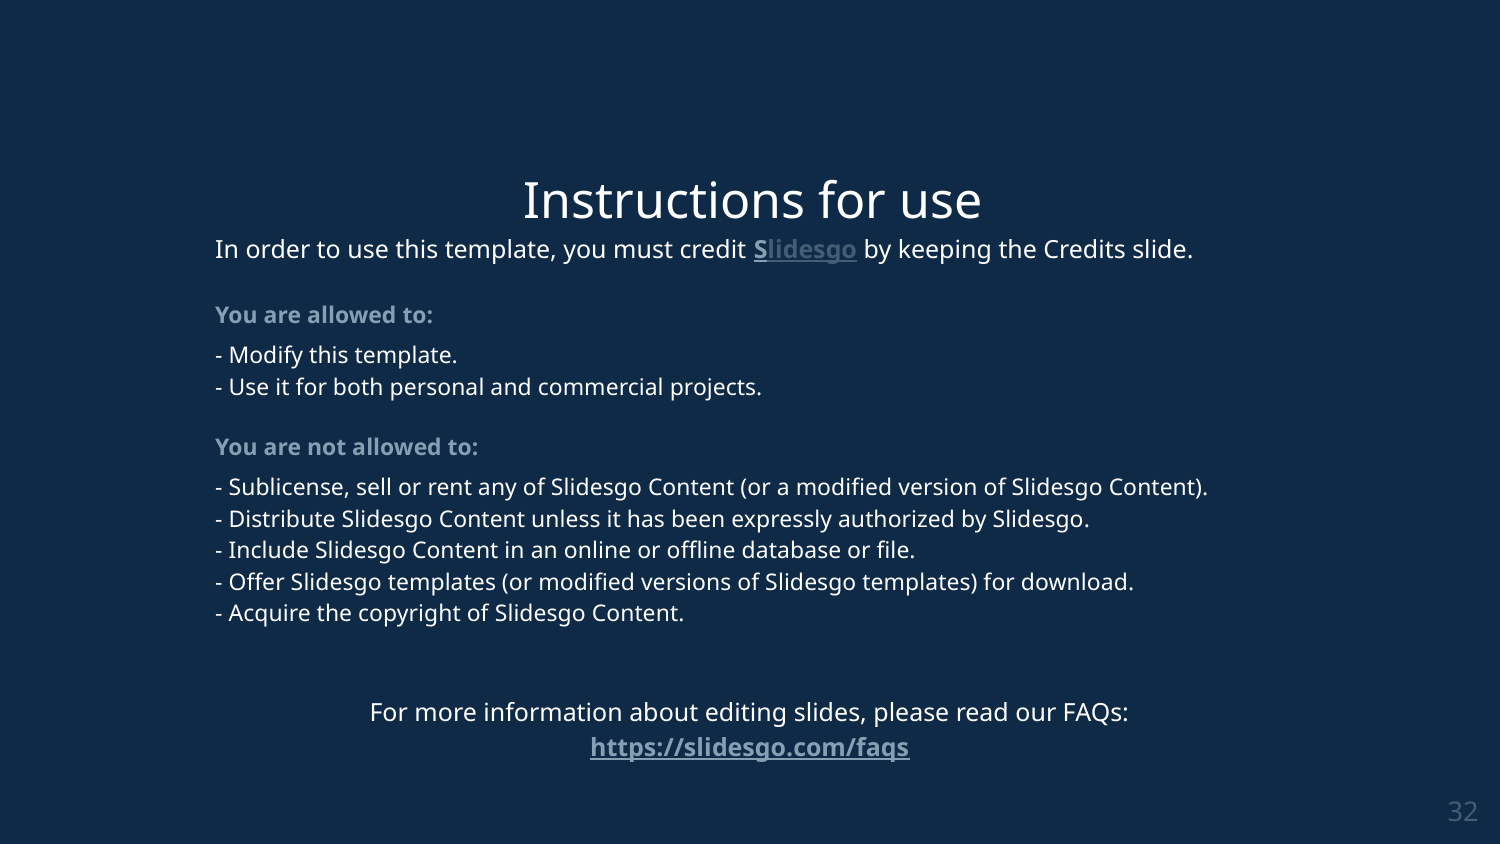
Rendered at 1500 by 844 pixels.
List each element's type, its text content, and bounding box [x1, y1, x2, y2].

title Instructions for use [175, 153, 1332, 233]
slide_number ‹#› [1403, 779, 1494, 844]
list For more information about editing slides, please read our FAQs: https://slidesgo.com/faqs [171, 676, 1328, 749]
list In order to use this template, you must credit Slidesgo by keeping the Credits slide. You are allowed to: - Modify this template. - Use it for both personal and commercial projects. You are not allowed to: - Sublicense, sell or rent any of Slidesgo Content (or a modified version of Slidesgo Content). - Distribute Slidesgo Content unless it has been expressly authorized by Slidesgo. - Include Slidesgo Content in an online or offline database or file. - Offer Slidesgo templates (or modified versions of Slidesgo templates) for download. - Acquire the copyright of Slidesgo Content. [200, 213, 1357, 286]
